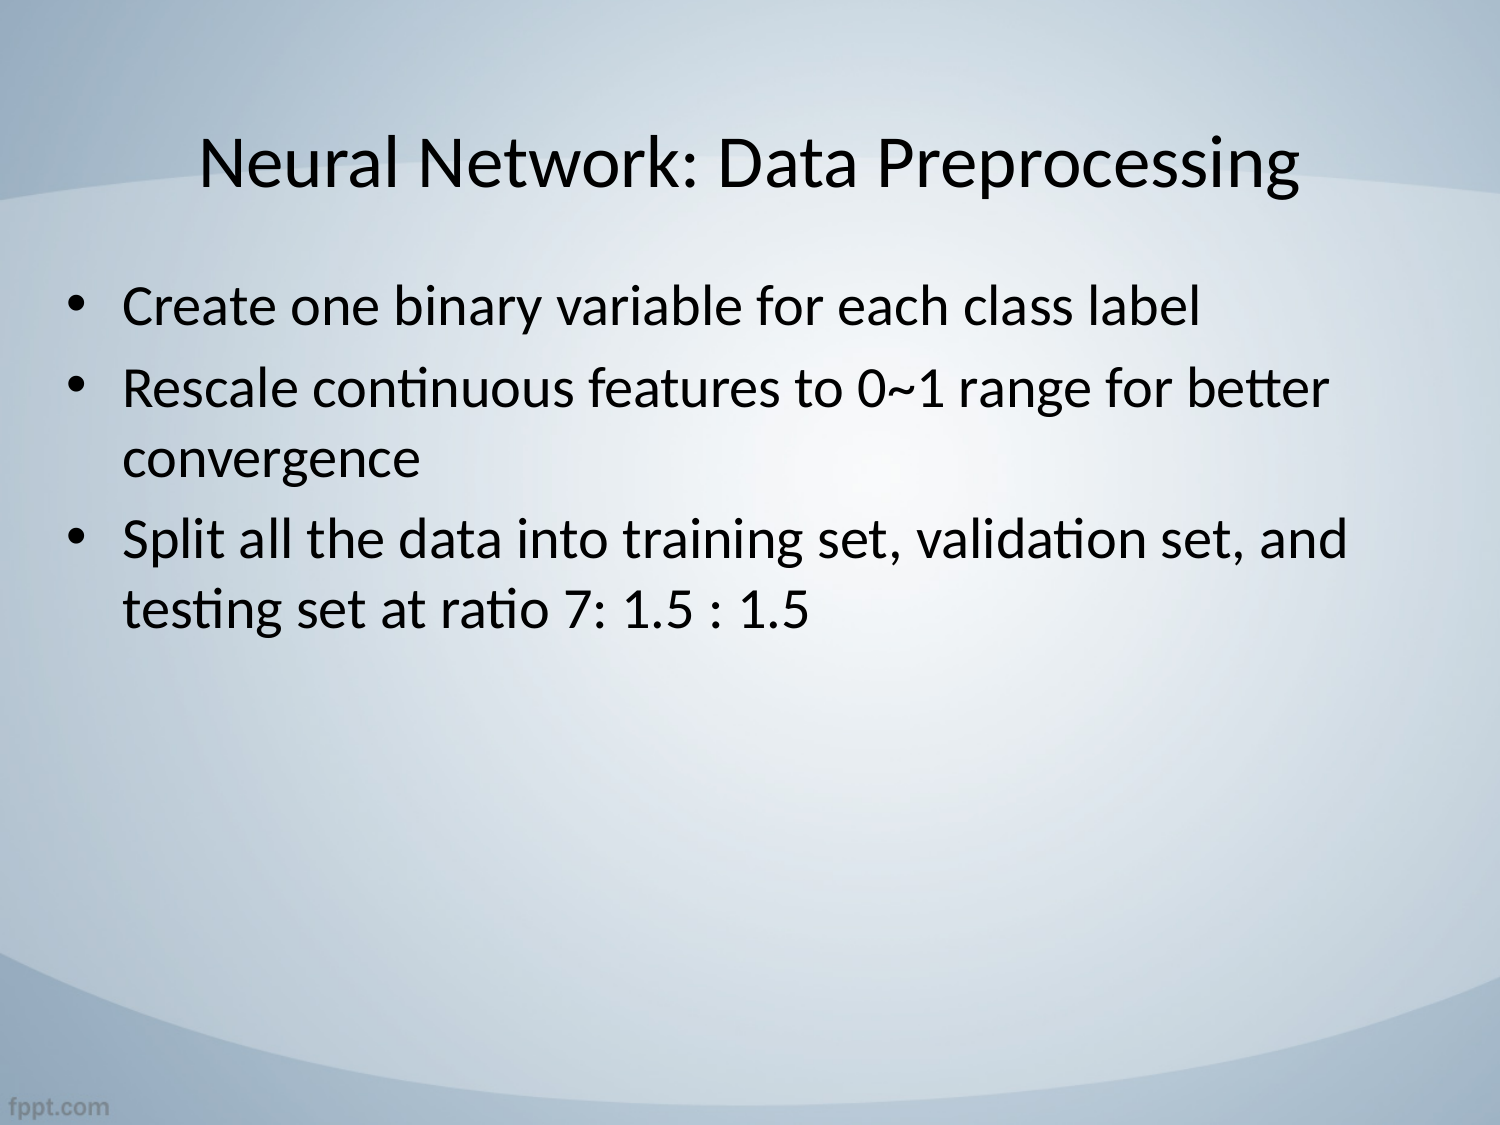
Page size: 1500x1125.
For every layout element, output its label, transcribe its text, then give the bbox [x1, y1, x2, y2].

title Neural Network: Data Preprocessing [51, 97, 1449, 223]
list Create one binary variable for each class label Rescale continuous features to 0~1 range for better convergence Split all the data into training set, validation set, and testing set at ratio 7: 1.5 : 1.5 [51, 252, 1449, 1000]
picture [0, 0, 1500, 1125]
